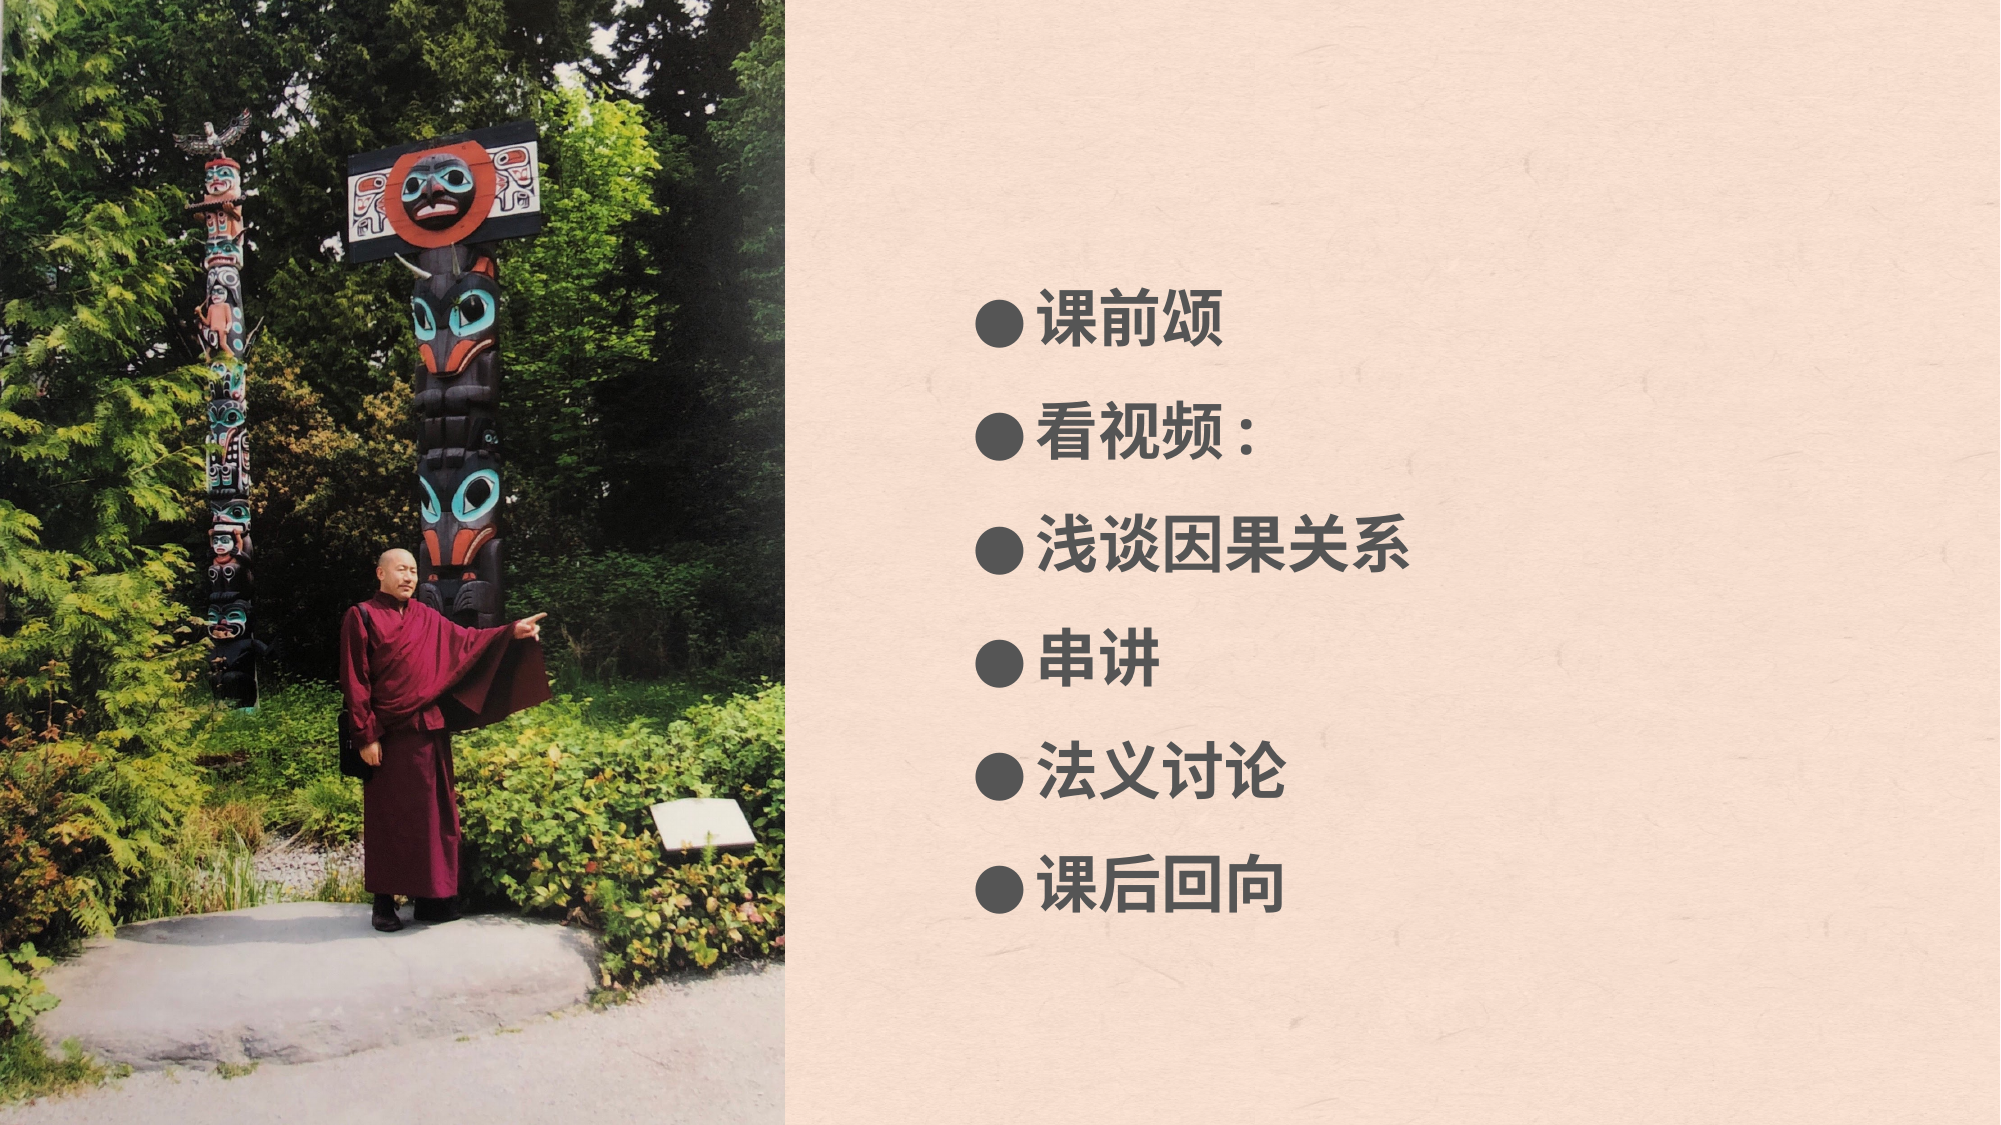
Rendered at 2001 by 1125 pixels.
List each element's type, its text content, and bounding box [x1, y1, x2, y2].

title 课前颂 看视频: 浅谈因果关系 串讲 法义讨论 课后回向 [957, 228, 1930, 928]
picture [0, 0, 2001, 1125]
